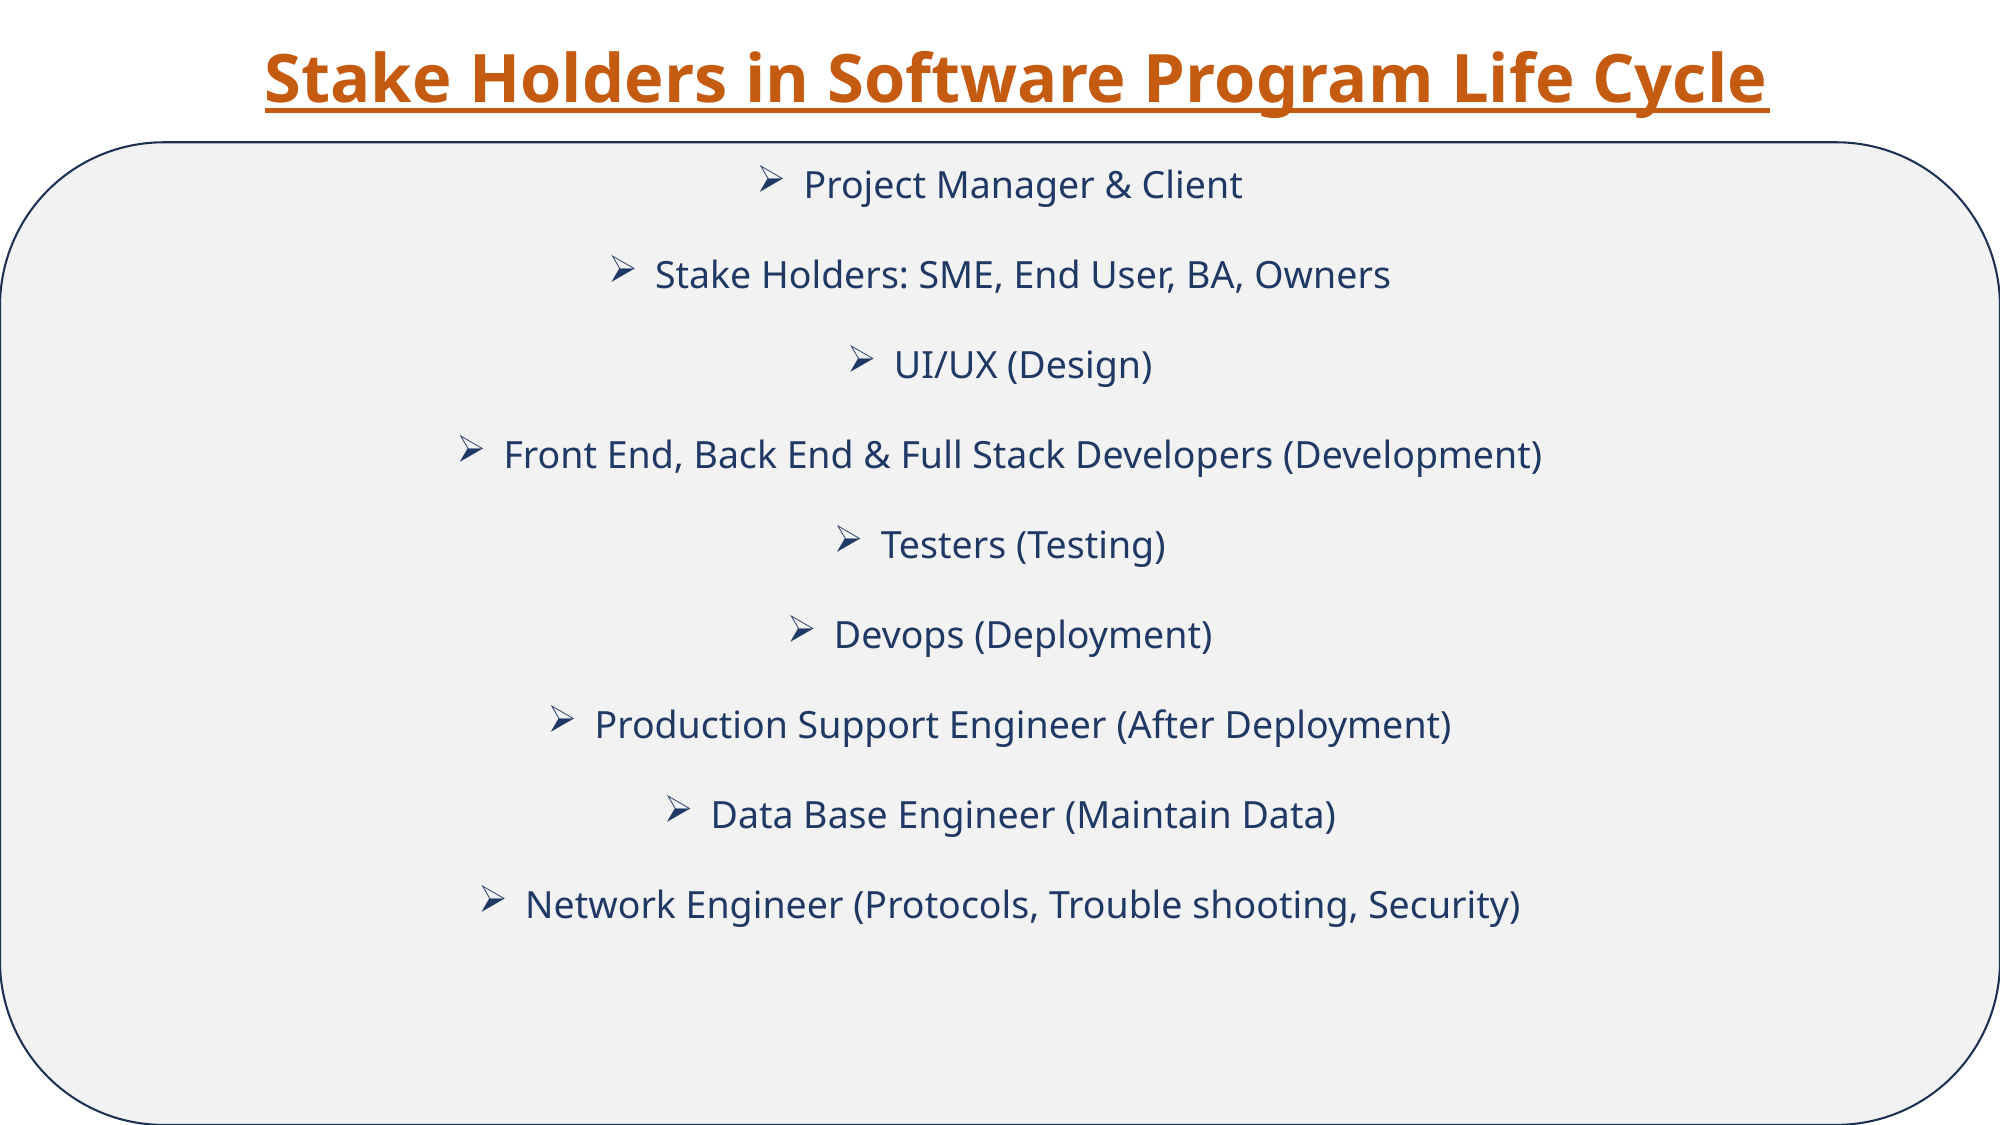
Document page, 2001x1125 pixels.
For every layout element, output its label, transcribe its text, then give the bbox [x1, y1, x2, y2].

title Stake Holders in Software Program Life Cycle [249, 20, 1793, 141]
text_box Project Manager & Client Stake Holders: SME, End User, BA, Owners UI/UX (Design) Front End, Back End & Full Stack Developers (Development) Testers (Testing) Devops (Deployment) Production Support Engineer (After Deployment) Data Base Engineer (Maintain Data) Network Engineer (Protocols, Trouble shooting, Security) [0, 141, 2000, 1125]
